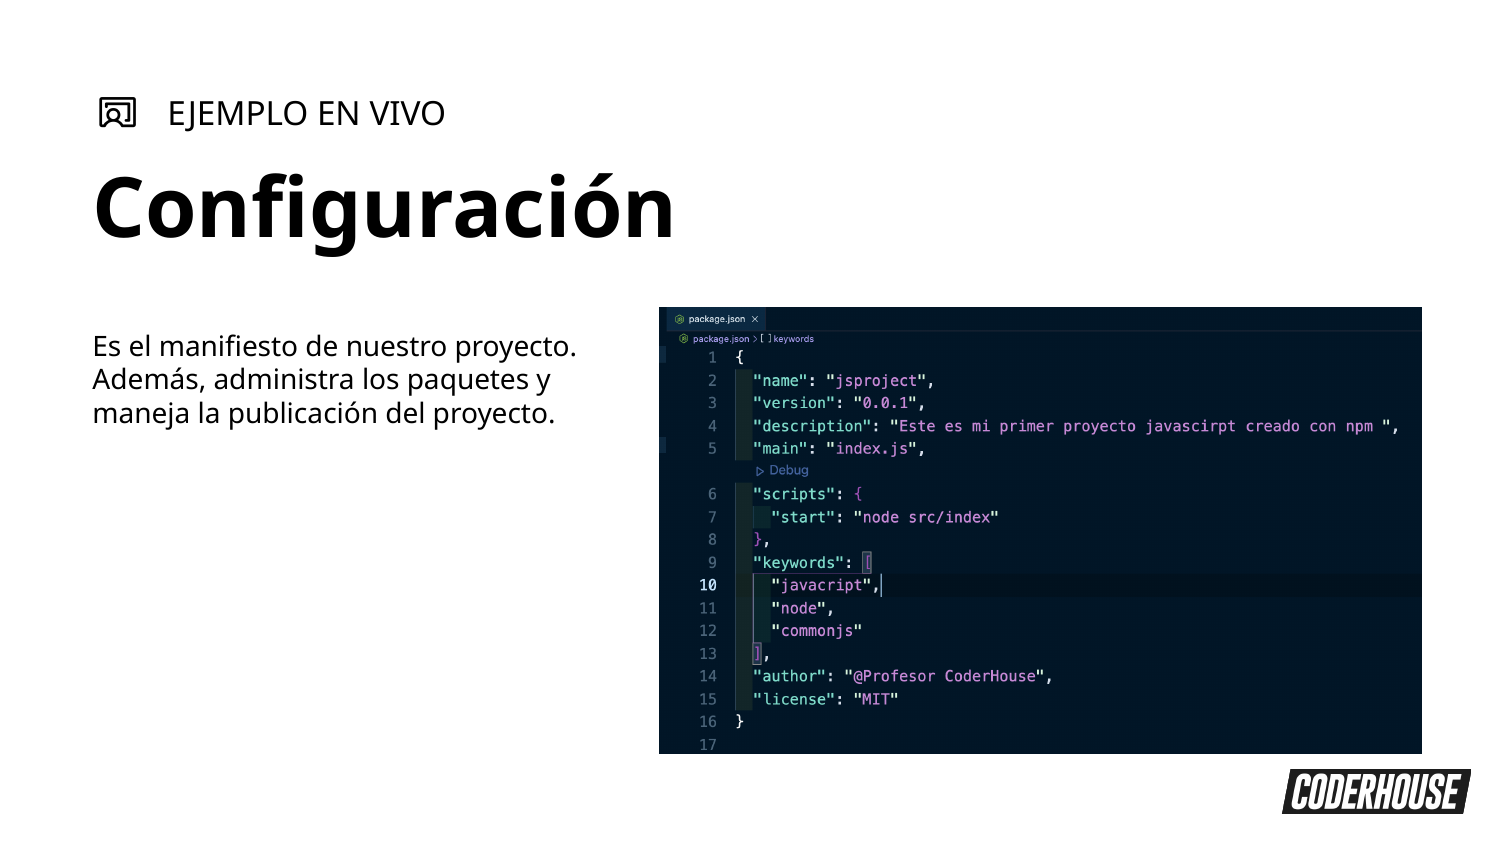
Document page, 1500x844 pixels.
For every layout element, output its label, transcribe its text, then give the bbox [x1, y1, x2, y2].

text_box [81, 76, 154, 148]
text_box EJEMPLO EN VIVO [154, 76, 632, 147]
picture [1281, 769, 1471, 814]
text_box Configuración [77, 150, 1414, 271]
picture [659, 307, 1423, 754]
text_box Es el manifiesto de nuestro proyecto. Además, administra los paquetes y maneja la publicación del proyecto. [77, 312, 648, 478]
